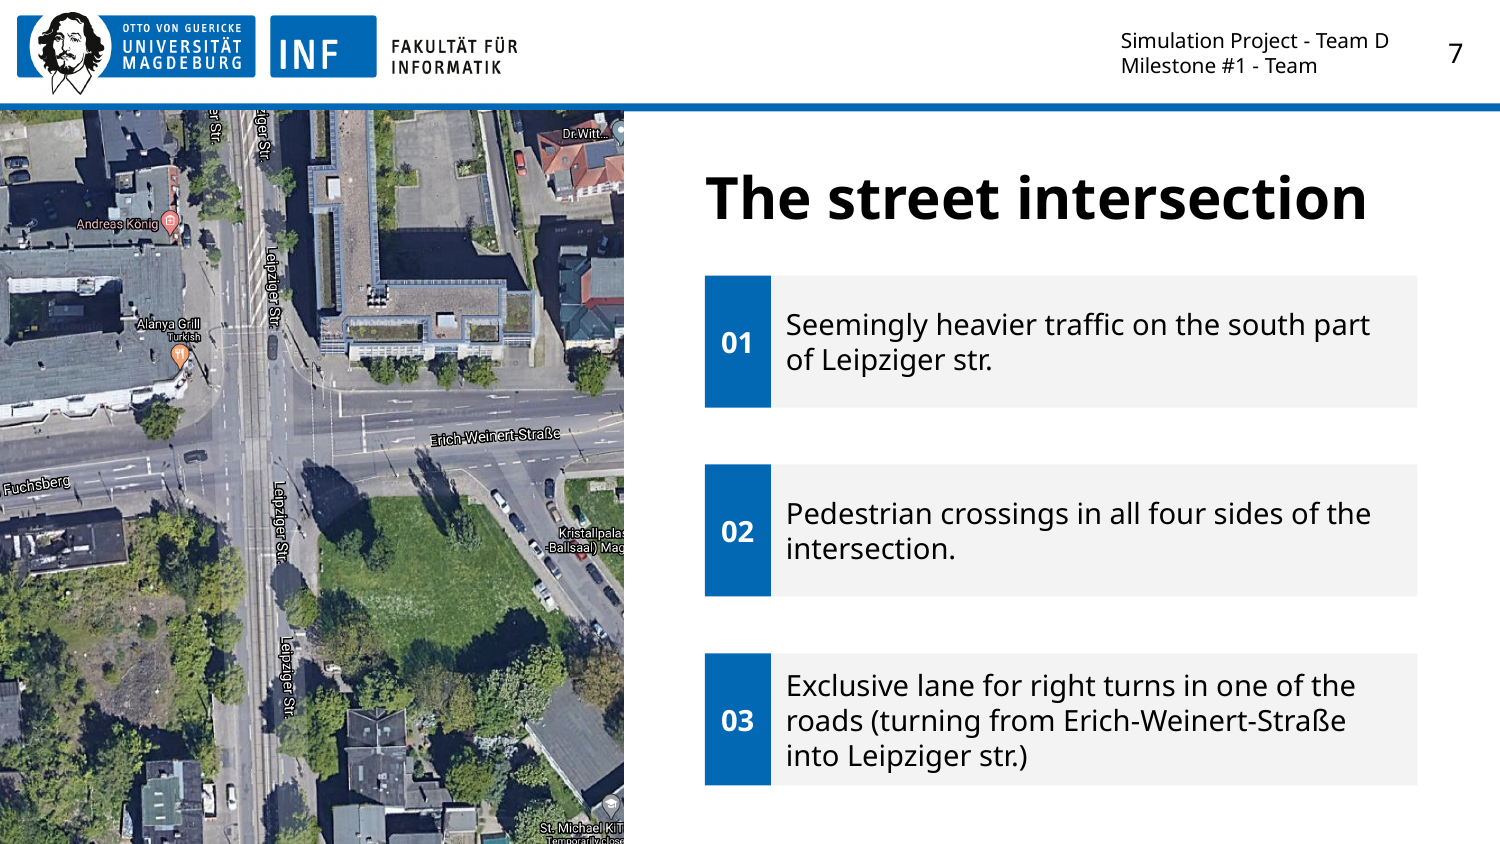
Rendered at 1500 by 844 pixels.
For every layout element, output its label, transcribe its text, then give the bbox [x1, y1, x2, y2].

text_box Simulation Project - Team D Milestone #1 - Team [1105, 12, 1418, 90]
picture [17, 12, 517, 95]
text_box 03 [704, 653, 771, 786]
text_box Seemingly heavier traffic on the south part of Leipziger str. [771, 275, 1418, 408]
title The street intersection [690, 146, 1418, 253]
text_box 02 [704, 464, 771, 597]
picture [0, 110, 624, 844]
slide_number ‹#› [1418, 21, 1479, 86]
text_box Exclusive lane for right turns in one of the roads (turning from Erich-Weinert-Straße into Leipziger str.) [771, 653, 1418, 786]
text_box 01 [704, 275, 771, 408]
text_box Pedestrian crossings in all four sides of the intersection. [771, 464, 1418, 597]
